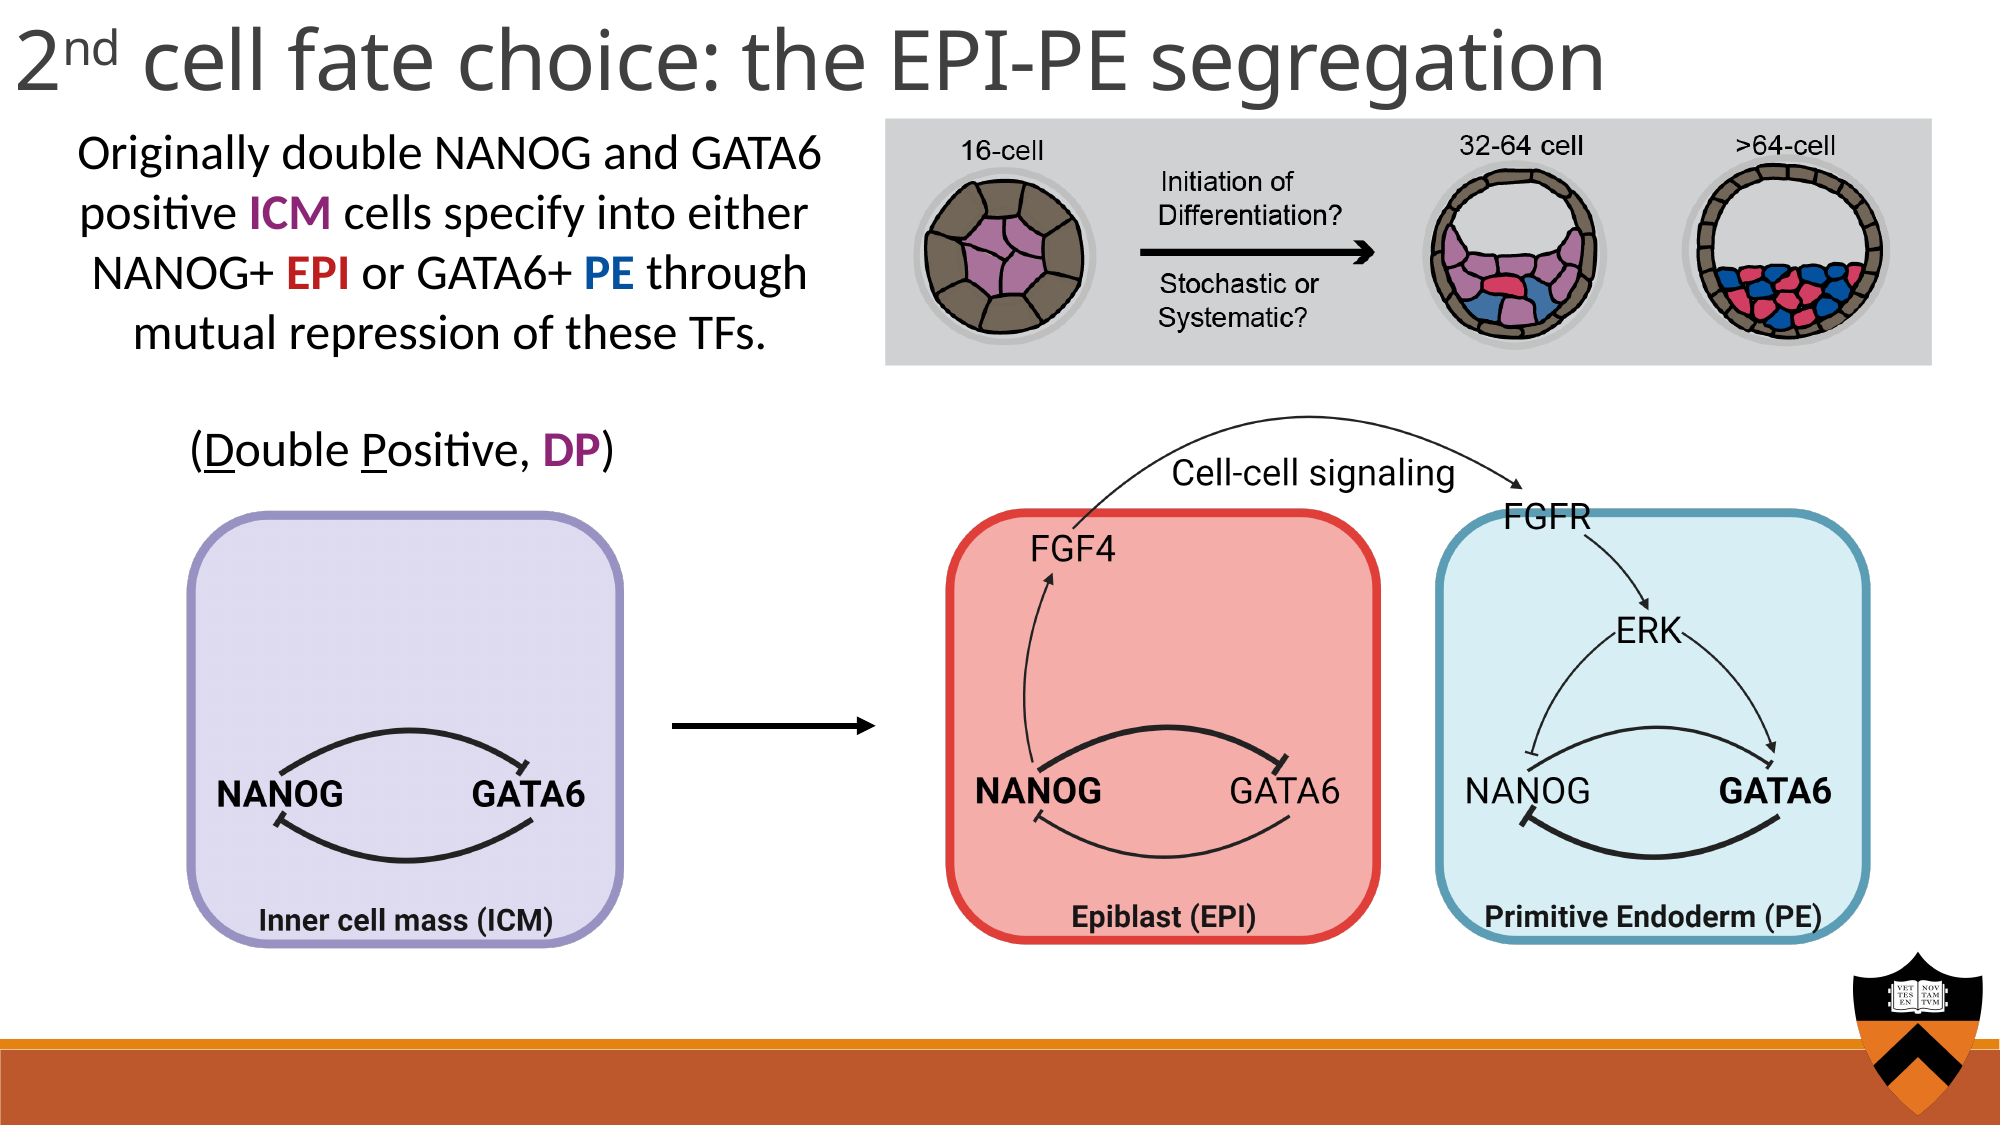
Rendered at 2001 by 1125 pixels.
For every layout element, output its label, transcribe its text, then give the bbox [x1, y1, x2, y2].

text_box 2nd cell fate choice: the EPI-PE segregation [0, 0, 2000, 134]
picture [936, 408, 1984, 1116]
picture [875, 111, 1943, 378]
text_box (Double Positive, DP) [172, 409, 632, 484]
text_box Originally double NANOG and GATA6 positive ICM cells specify into either NANOG+ EPI or GATA6+ PE through mutual repression of these TFs. [57, 112, 843, 367]
picture [180, 508, 633, 952]
